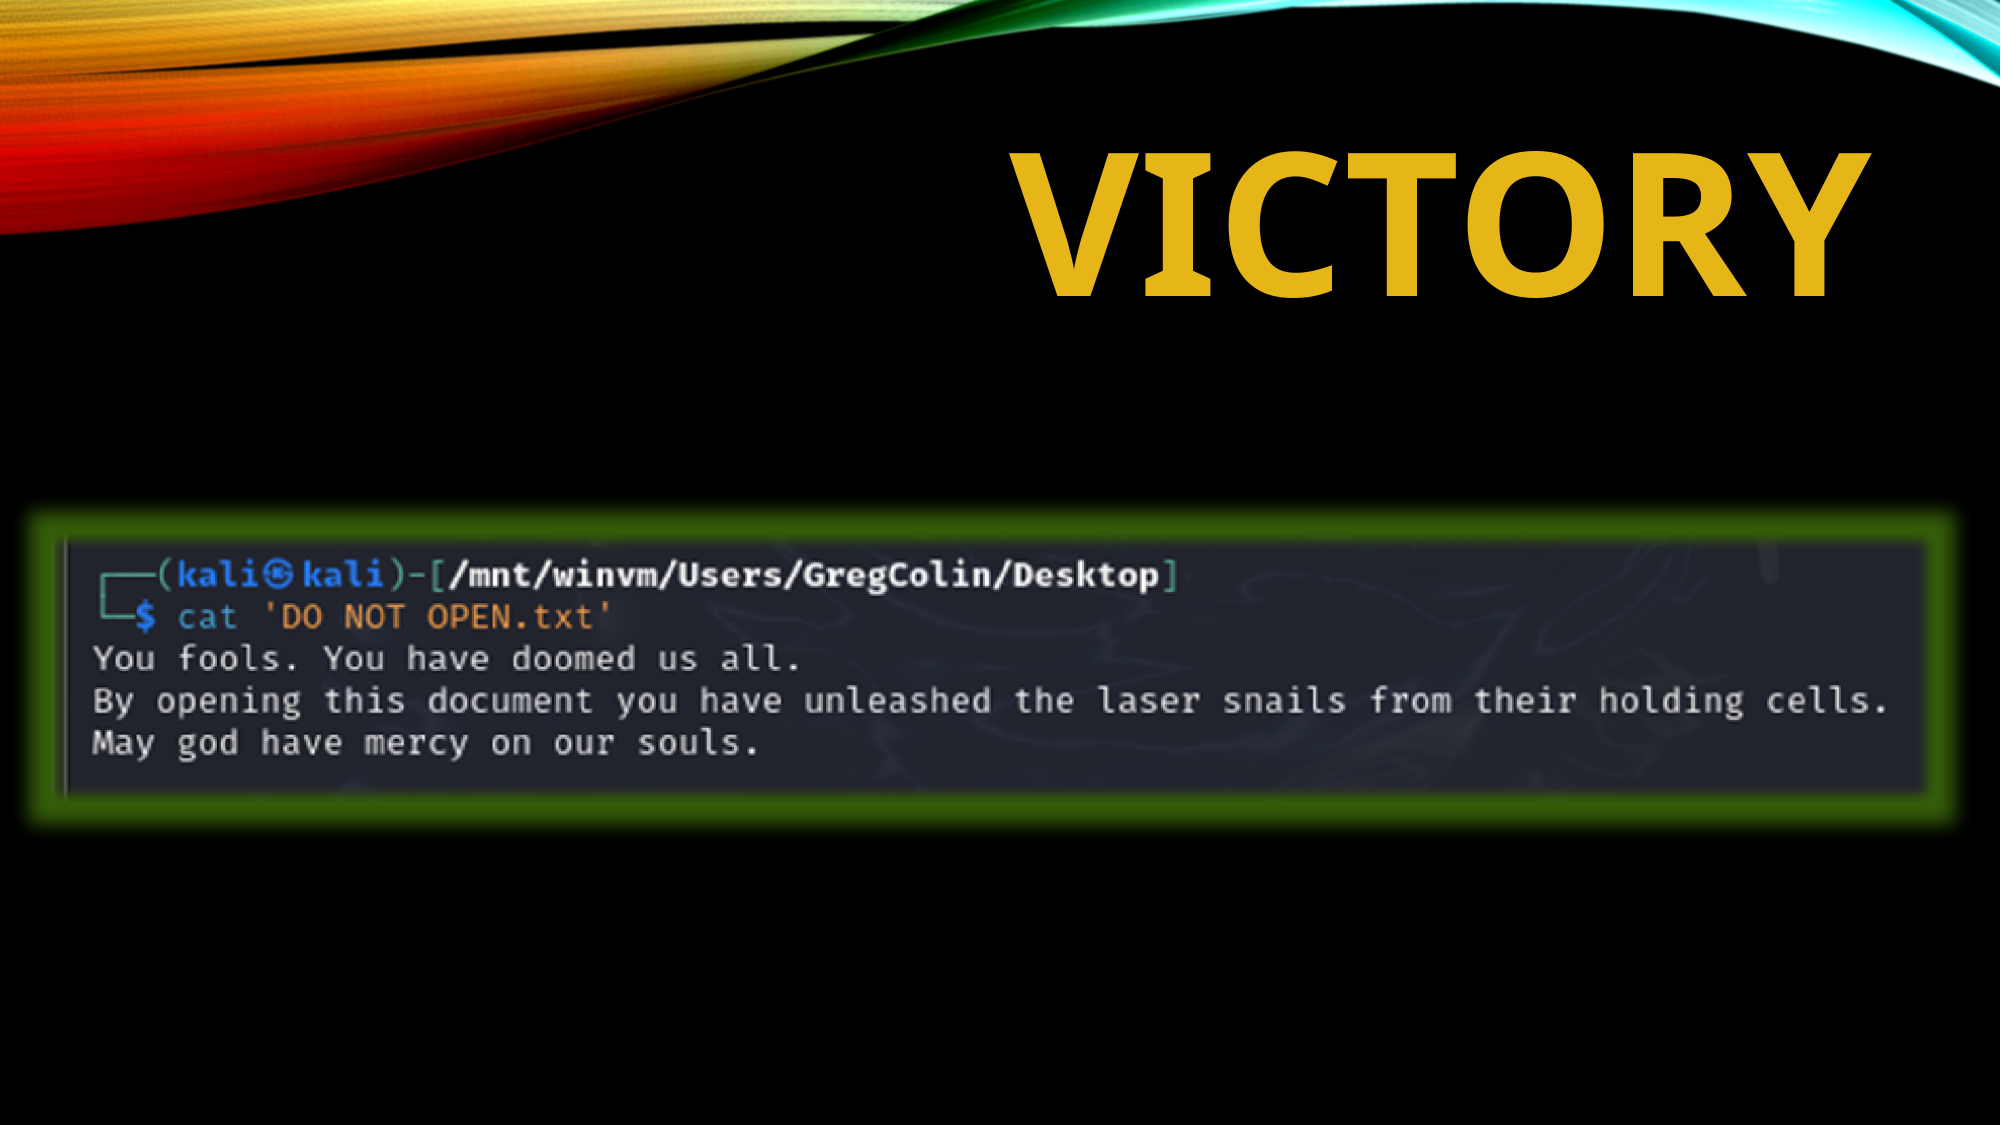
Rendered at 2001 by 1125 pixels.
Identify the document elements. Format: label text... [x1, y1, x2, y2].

picture [0, 0, 2000, 237]
title VICTORY [474, 125, 1888, 338]
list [48, 531, 1935, 803]
